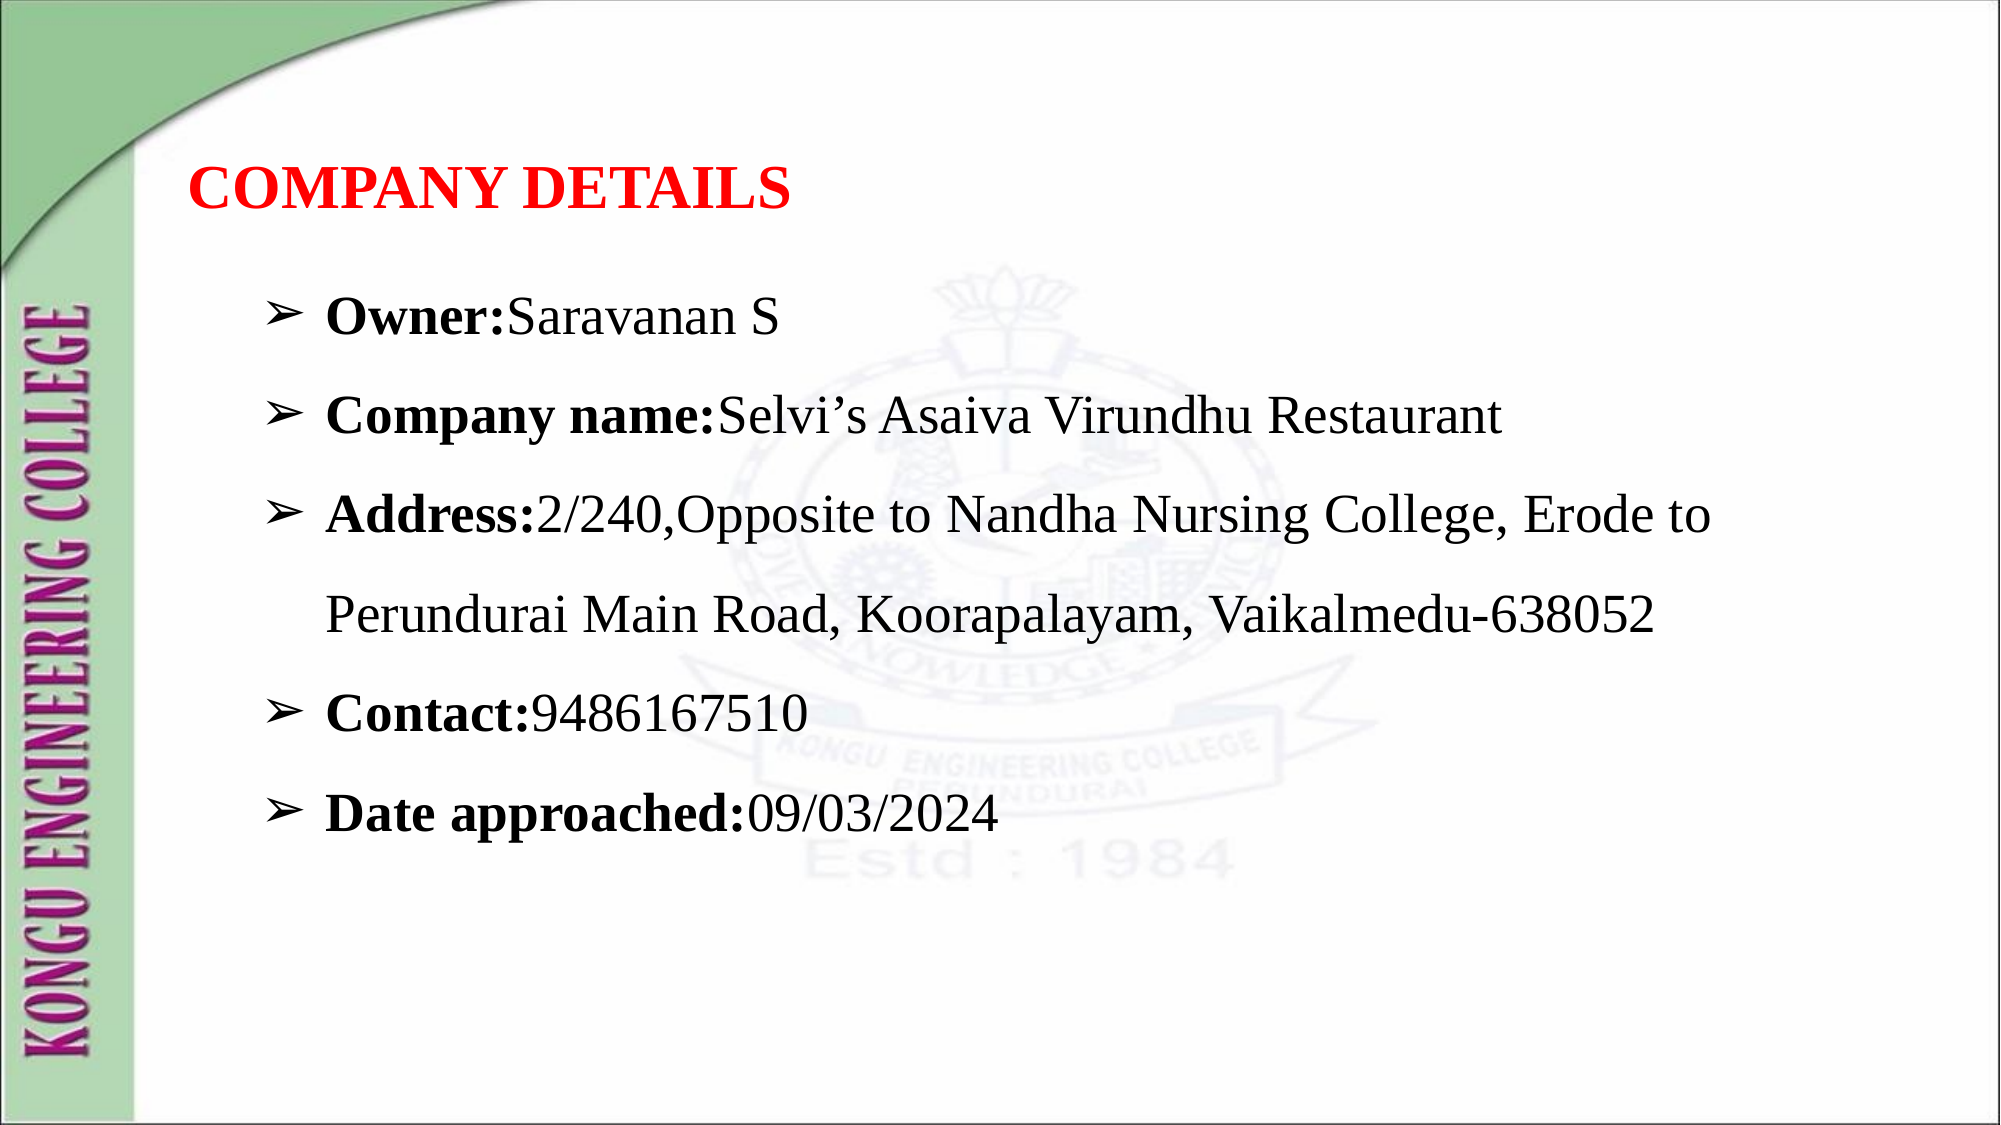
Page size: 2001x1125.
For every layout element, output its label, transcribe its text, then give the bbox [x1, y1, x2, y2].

title COMPANY DETAILS [185, 143, 989, 334]
text_box Owner:Saravanan S Company name:Selvi’s Asaiva Virundhu Restaurant Address:2/240,Opposite to Nandha Nursing College, Erode to Perundurai Main Road, Koorapalayam, Vaikalmedu-638052 Contact:9486167510 Date approached:09/03/2024 [250, 221, 1961, 938]
picture [0, 0, 2000, 1125]
